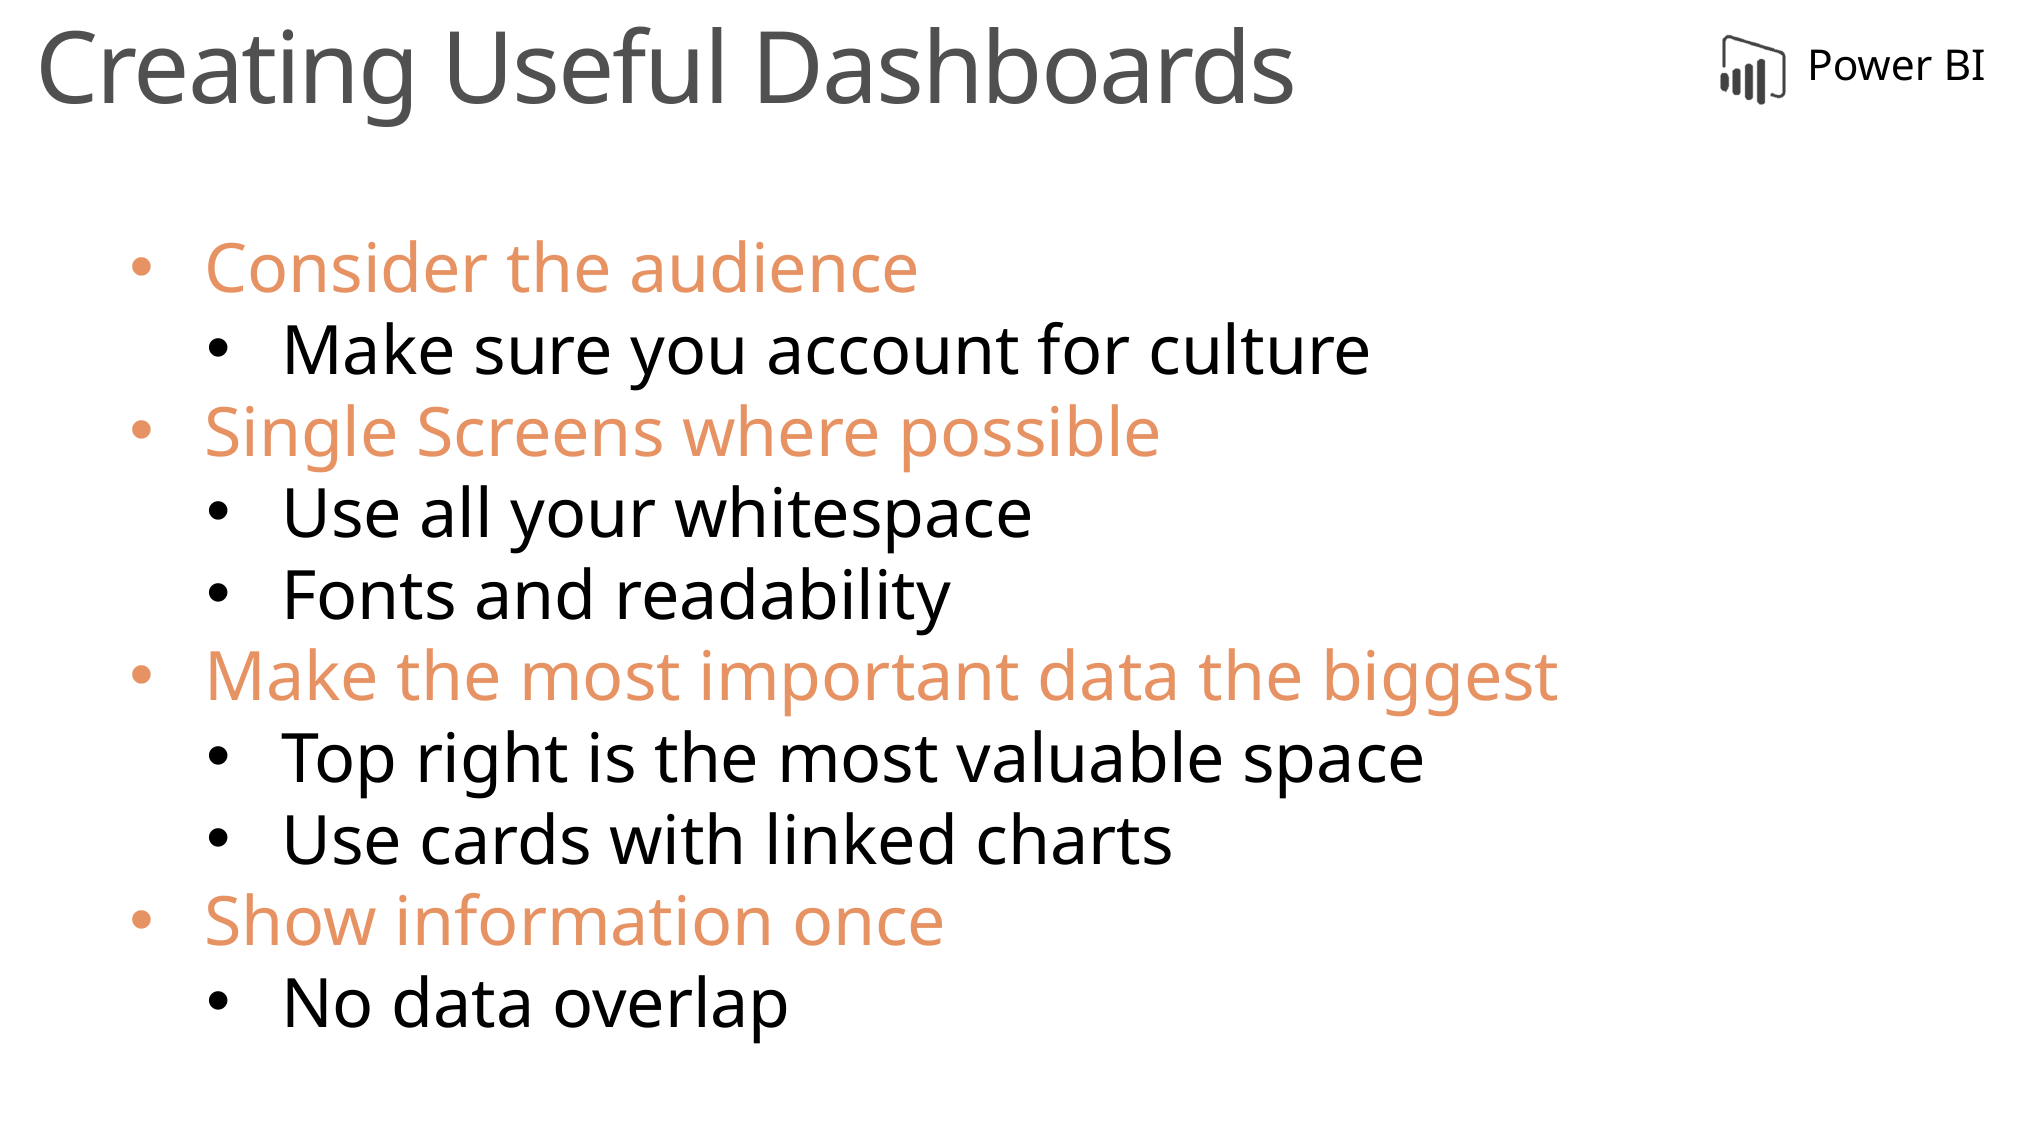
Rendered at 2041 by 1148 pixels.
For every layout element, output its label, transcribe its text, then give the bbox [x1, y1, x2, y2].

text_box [1709, 20, 2024, 118]
text_box Creating Useful Dashboards [20, 10, 1971, 161]
text_box Consider the audience Make sure you account for culture Single Screens where possible Use all your whitespace Fonts and readability Make the most important data the biggest Top right is the most valuable space Use cards with linked charts Show information once No data overlap [114, 217, 1574, 1049]
